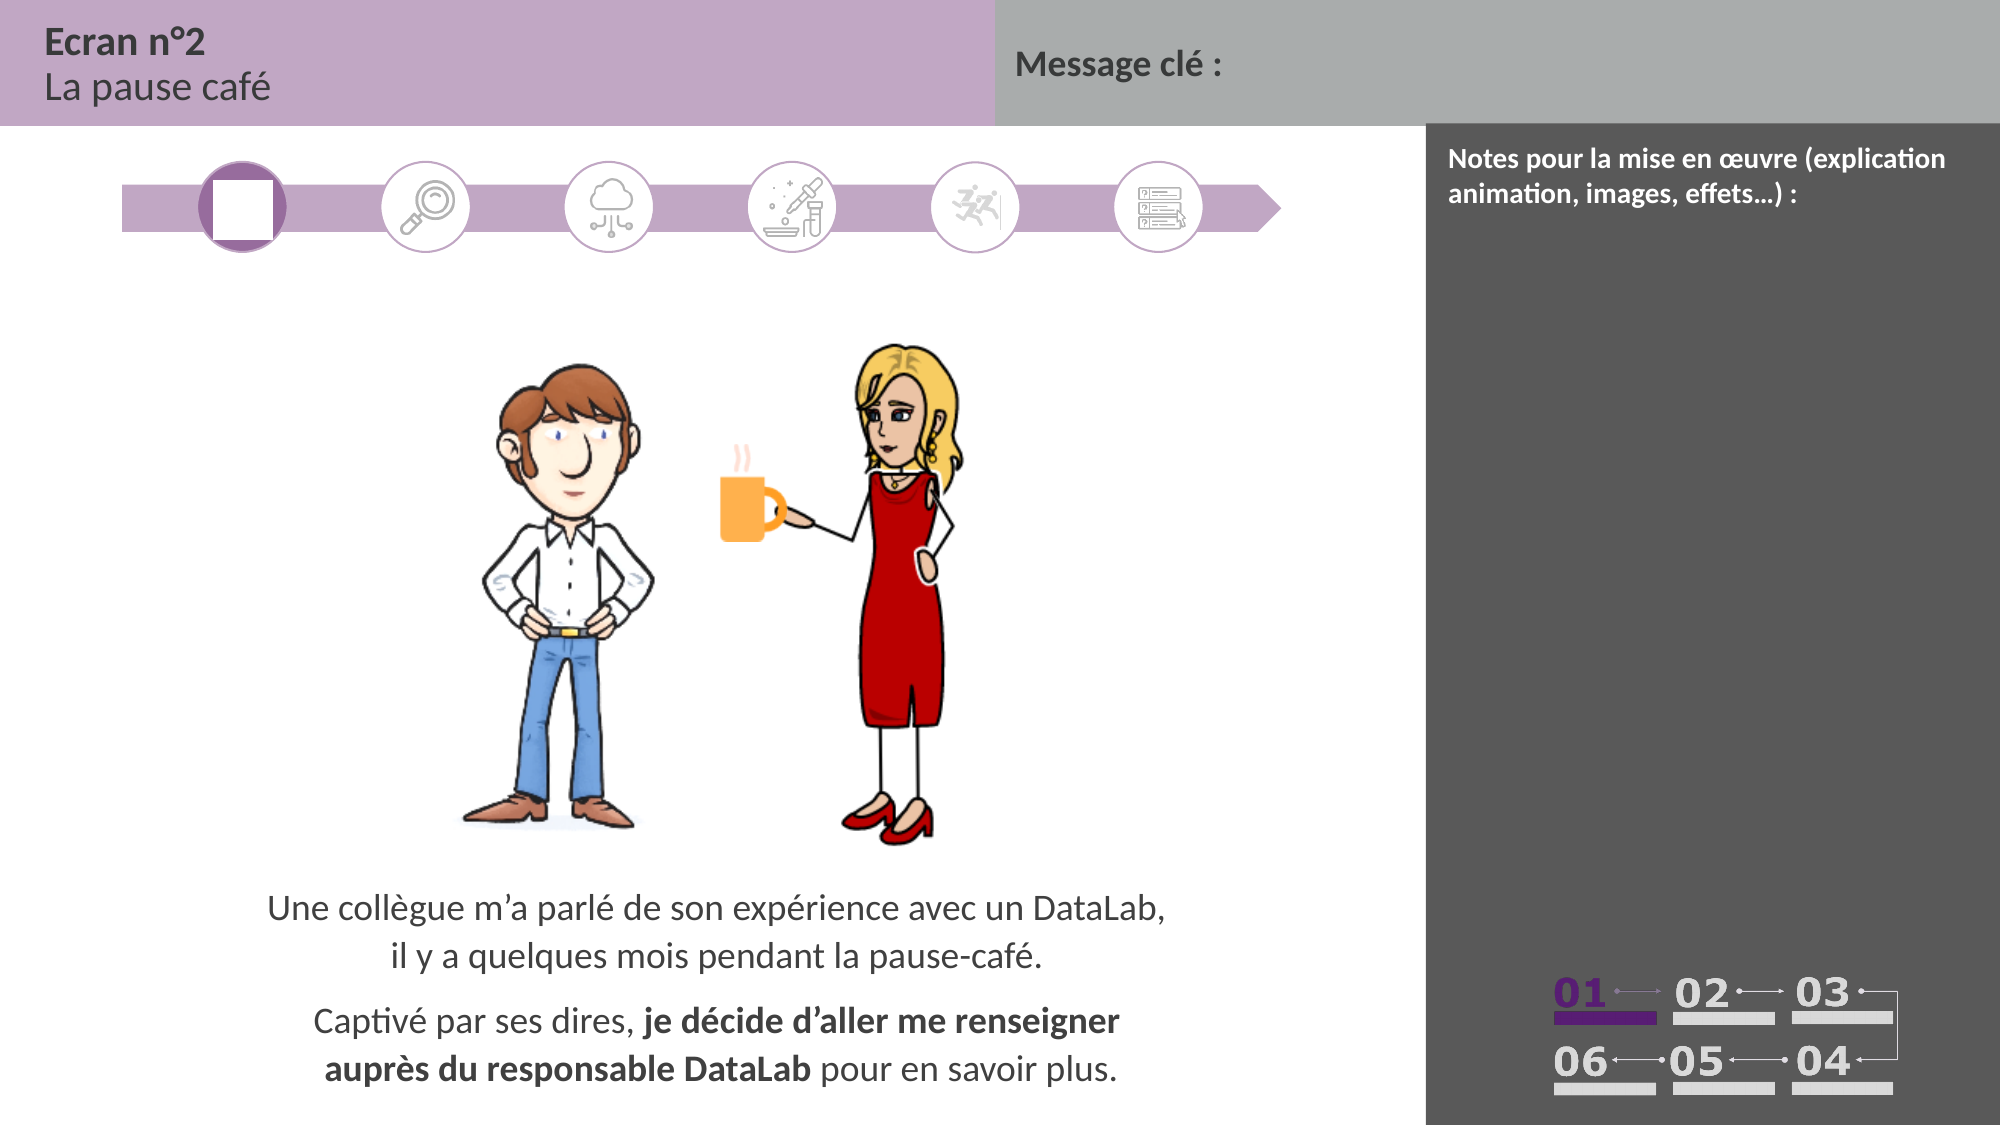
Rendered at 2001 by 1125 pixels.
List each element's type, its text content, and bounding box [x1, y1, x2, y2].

text_box Notes pour la mise en œuvre (explication animation, images, effets…) : [1433, 131, 1980, 217]
text_box [1442, 239, 1980, 1091]
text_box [122, 161, 1282, 253]
text_box [1425, 122, 2000, 1125]
picture [1528, 954, 1898, 1108]
picture [426, 335, 996, 878]
text_box Une collègue m’a parlé de son expérience avec un DataLab, il y a quelques mois pendant la pause-café. Captivé par ses dires, je décide d’aller me renseigner auprès du responsable DataLab pour en savoir plus. [102, 872, 1340, 1097]
list Message clé : [999, 10, 2000, 119]
title Ecran n°2 La pause café [29, 4, 967, 124]
